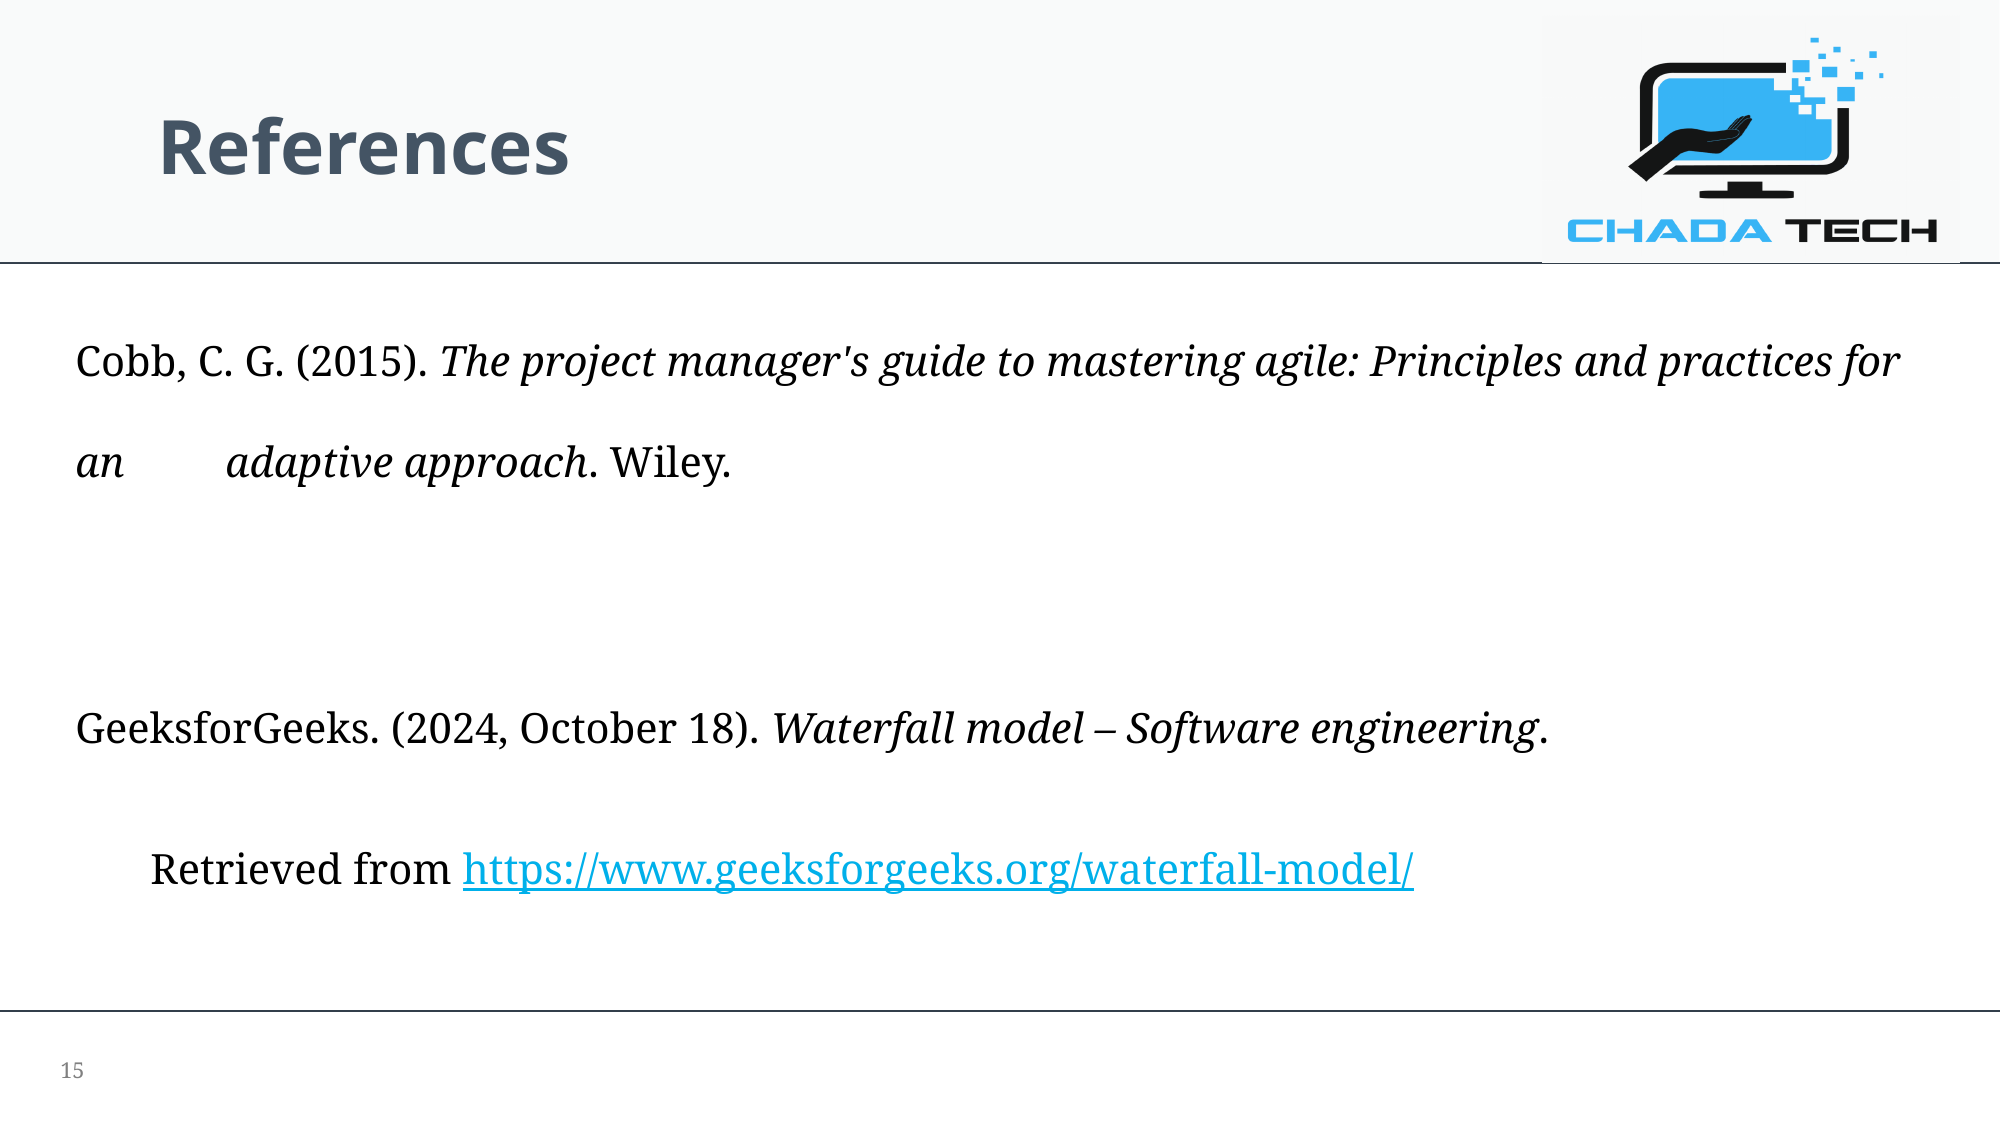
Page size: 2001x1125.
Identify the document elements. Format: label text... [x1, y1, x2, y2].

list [1542, 15, 1960, 263]
list Cobb, C. G. (2015). The project manager's guide to mastering agile: Principles and practices for an adaptive approach. Wiley. GeeksforGeeks. (2024, October 18). Waterfall model – Software engineering. Retrieved from https://www.geeksforgeeks.org/waterfall-model/ [60, 277, 1960, 1036]
title References [0, 0, 2000, 263]
slide_number 15 [14, 1048, 100, 1094]
